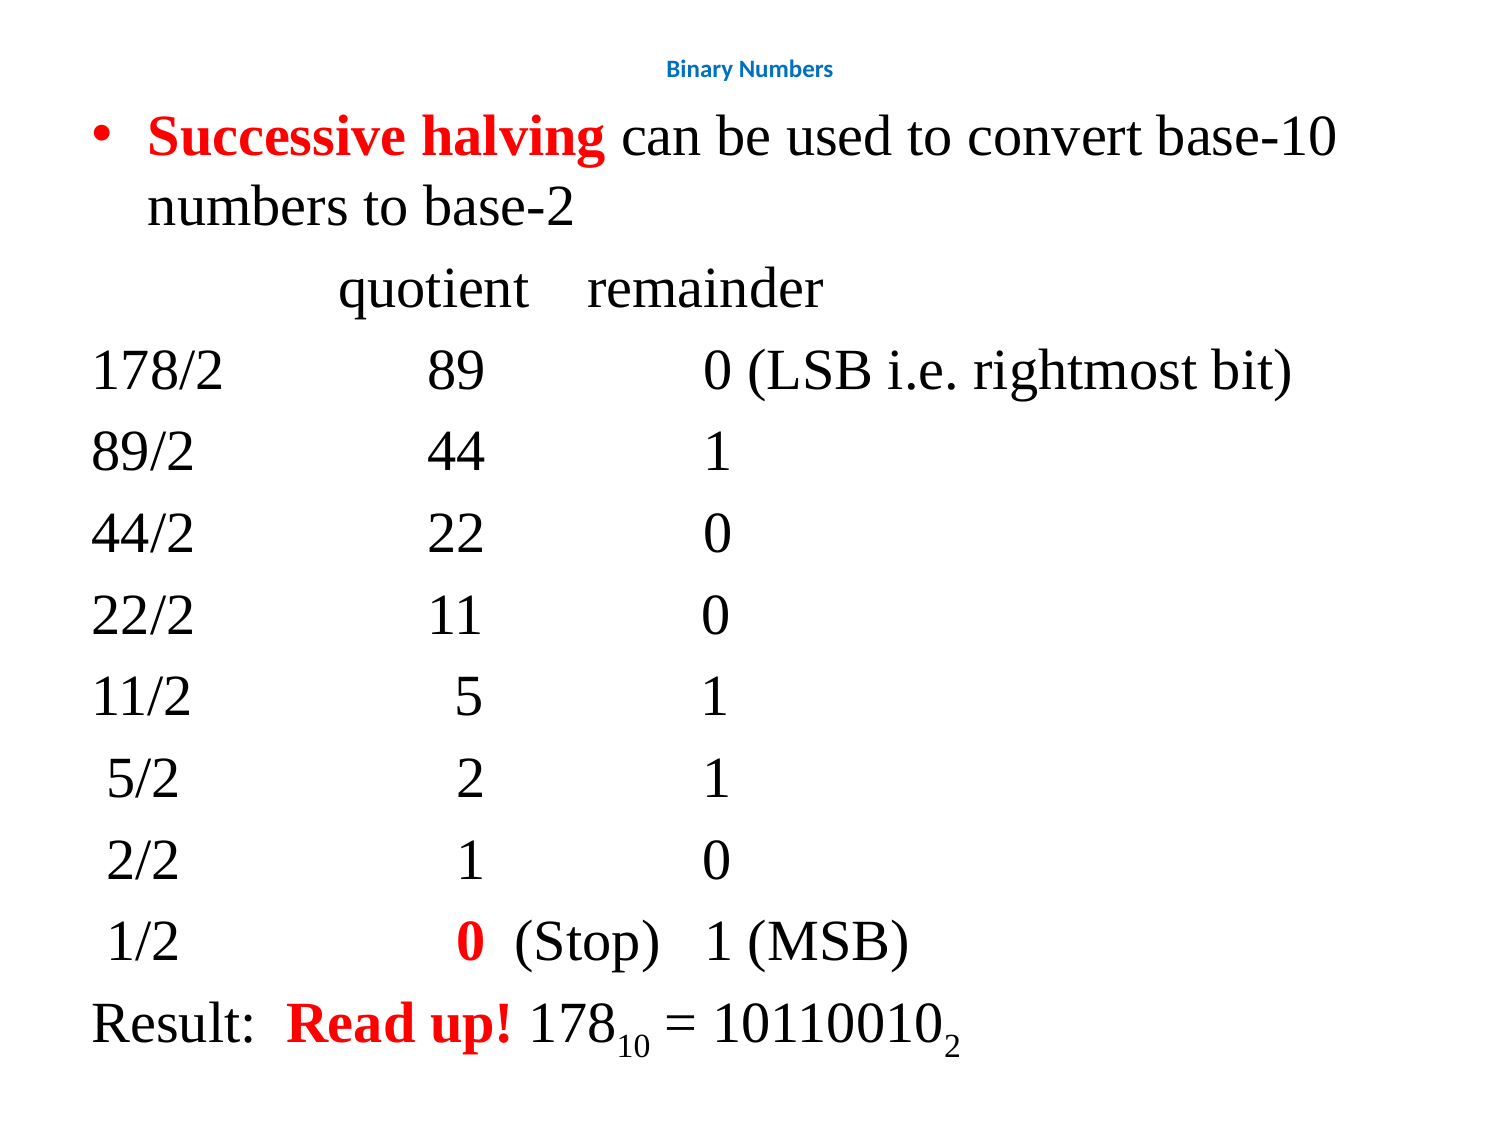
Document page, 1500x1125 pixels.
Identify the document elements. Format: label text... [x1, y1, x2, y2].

list Successive halving can be used to convert base-10 numbers to base-2 quotient remainder 178/2 89 0 (LSB i.e. rightmost bit) 89/2 44 1 44/2 22 0 22/2 11 0 11/2 5 1 5/2 2 1 2/2 1 0 1/2 0 (Stop) 1 (MSB) Result: Read up! 17810 = 101100102 [76, 90, 1427, 1125]
title Binary Numbers [75, 45, 1425, 90]
